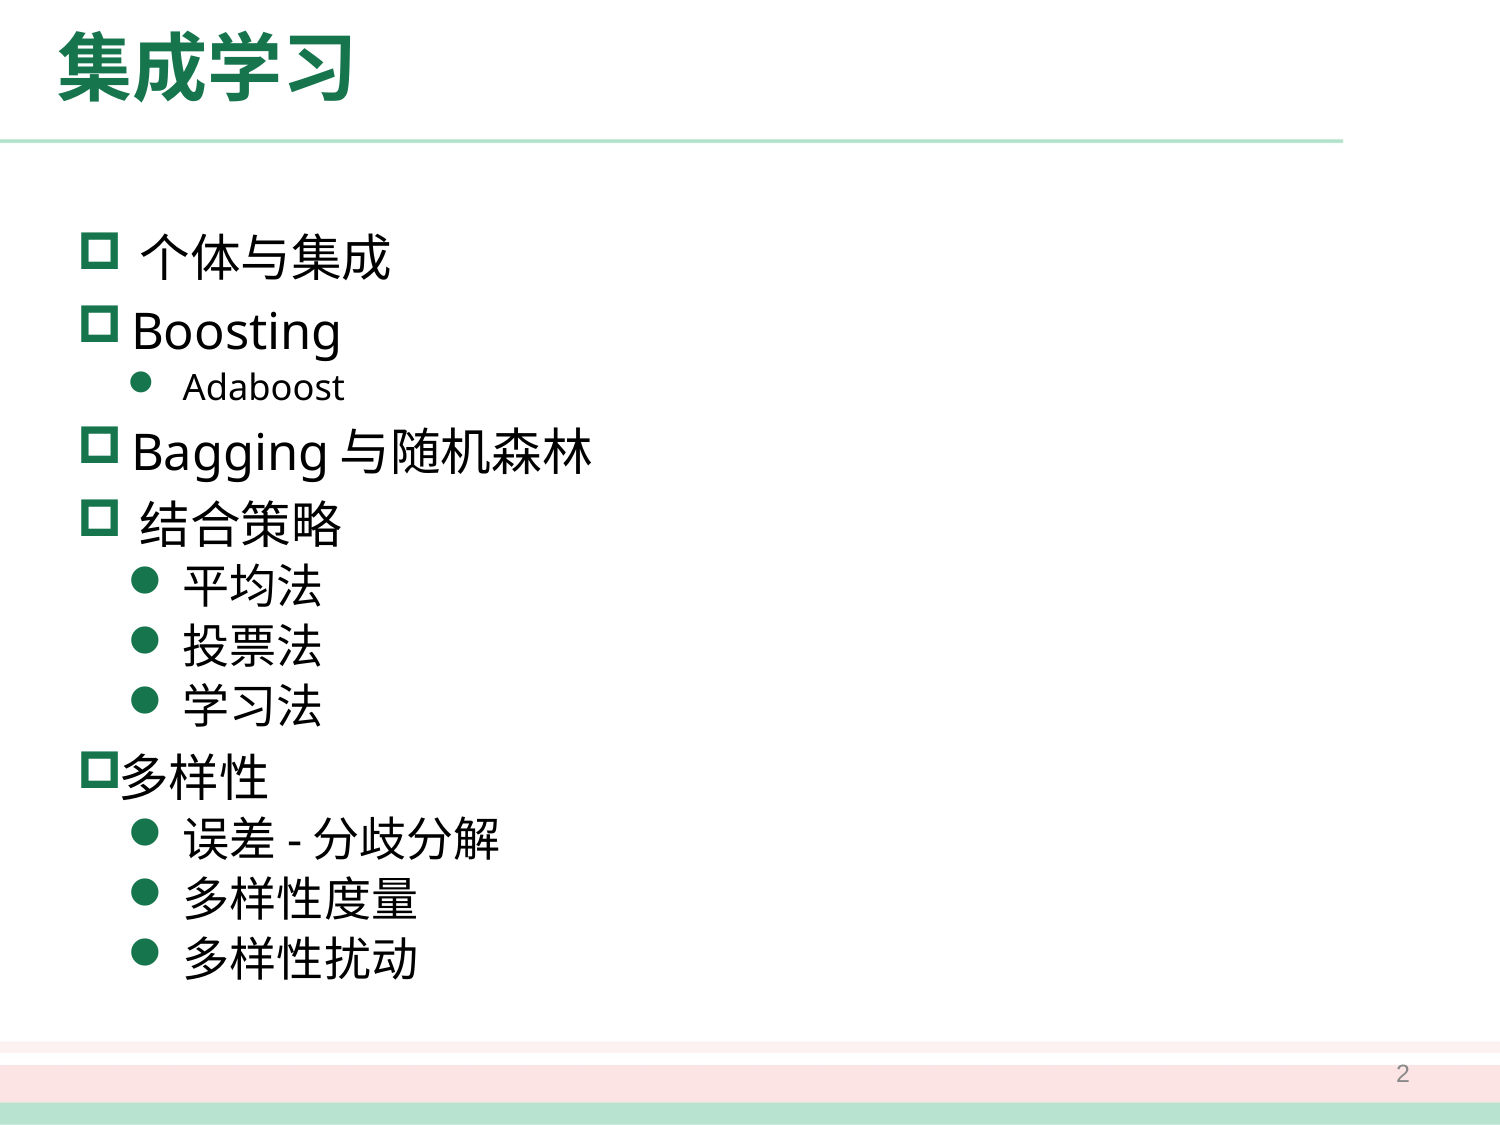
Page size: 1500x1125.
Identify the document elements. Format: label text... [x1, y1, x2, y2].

list 个体与集成 Boosting Adaboost Bagging与随机森林 结合策略 平均法 投票法 学习法 多样性 误差-分歧分解 多样性度量 多样性扰动 [62, 146, 1476, 996]
slide_number 2 [1074, 1042, 1425, 1103]
picture [0, 0, 1500, 1125]
title 集成学习 [42, 7, 1337, 135]
